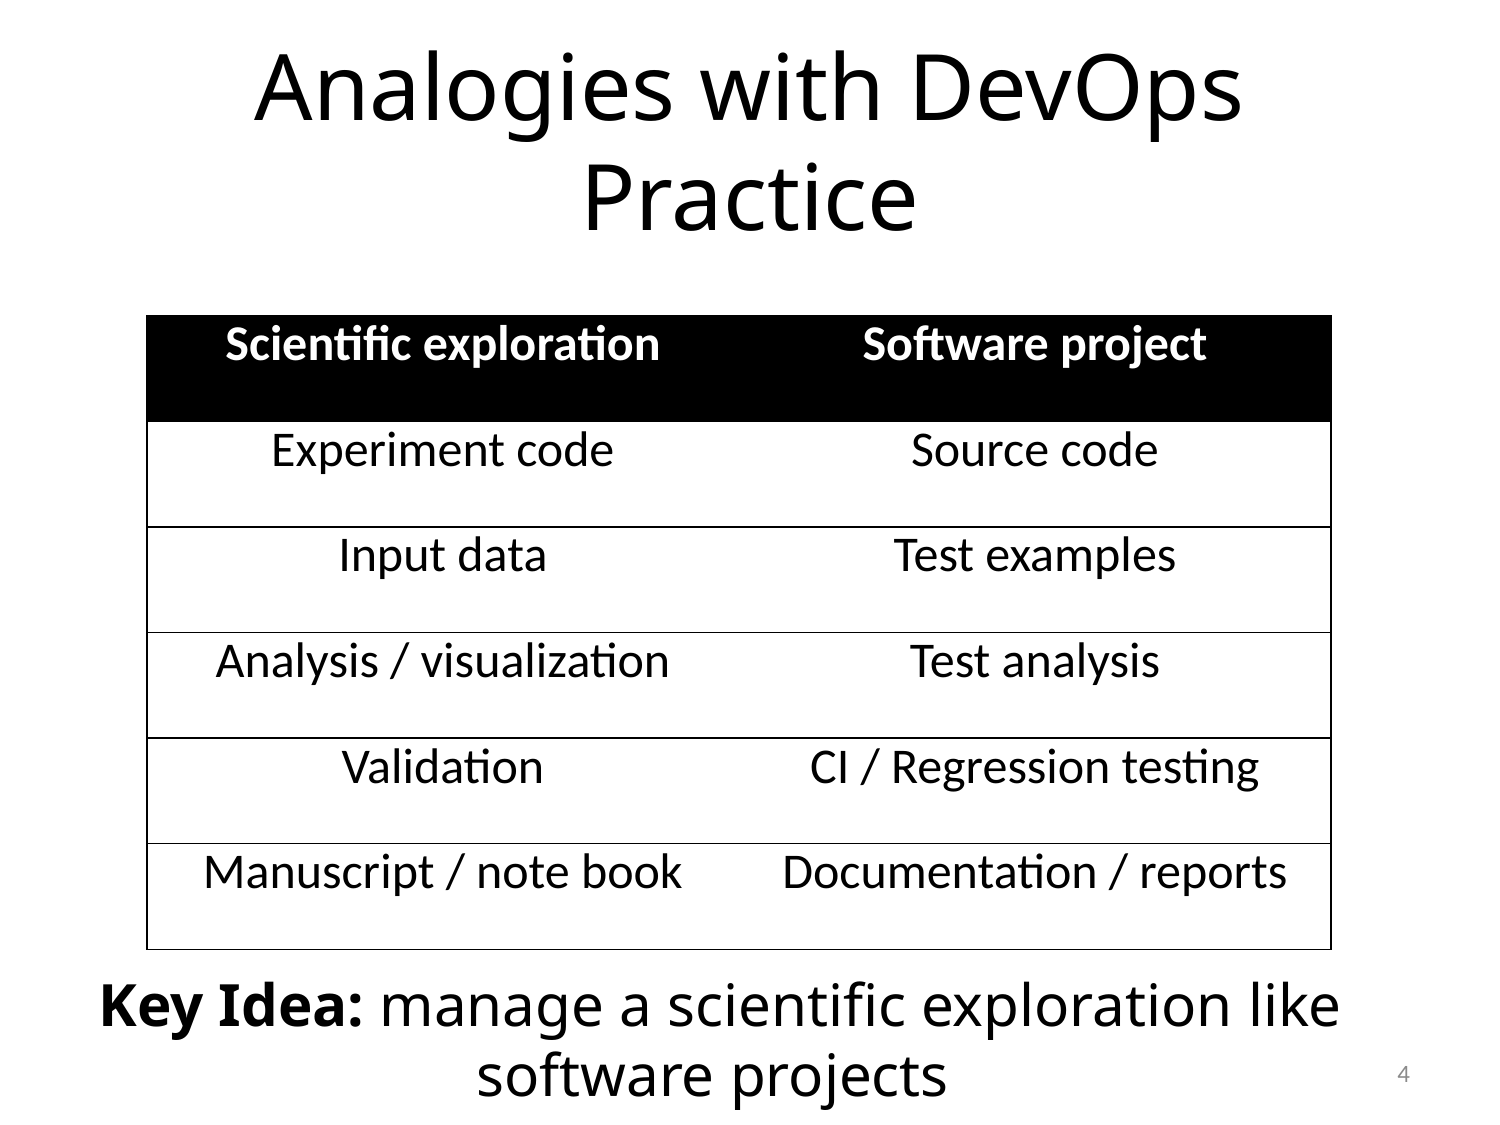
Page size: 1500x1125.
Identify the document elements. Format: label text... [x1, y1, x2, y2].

table_cell Manuscript / note book [148, 844, 739, 943]
table_cell Experiment code [148, 422, 739, 526]
table_cell Test analysis [739, 633, 1330, 737]
table_cell Documentation / reports [739, 844, 1330, 943]
title Analogies with DevOps Practice [75, 45, 1425, 233]
text_box Key Idea: manage a scientific exploration like software projects [45, 943, 1396, 1125]
slide_number 4 [1396, 1042, 1425, 1103]
table_cell Validation [148, 739, 739, 843]
table_cell Test examples [739, 528, 1330, 632]
table_cell Input data [148, 528, 739, 632]
table_cell Source code [739, 422, 1330, 526]
table_cell CI / Regression testing [739, 739, 1330, 843]
table_header Scientific exploration [148, 316, 739, 421]
table_header Software project [739, 316, 1330, 421]
table_cell Analysis / visualization [148, 633, 739, 737]
